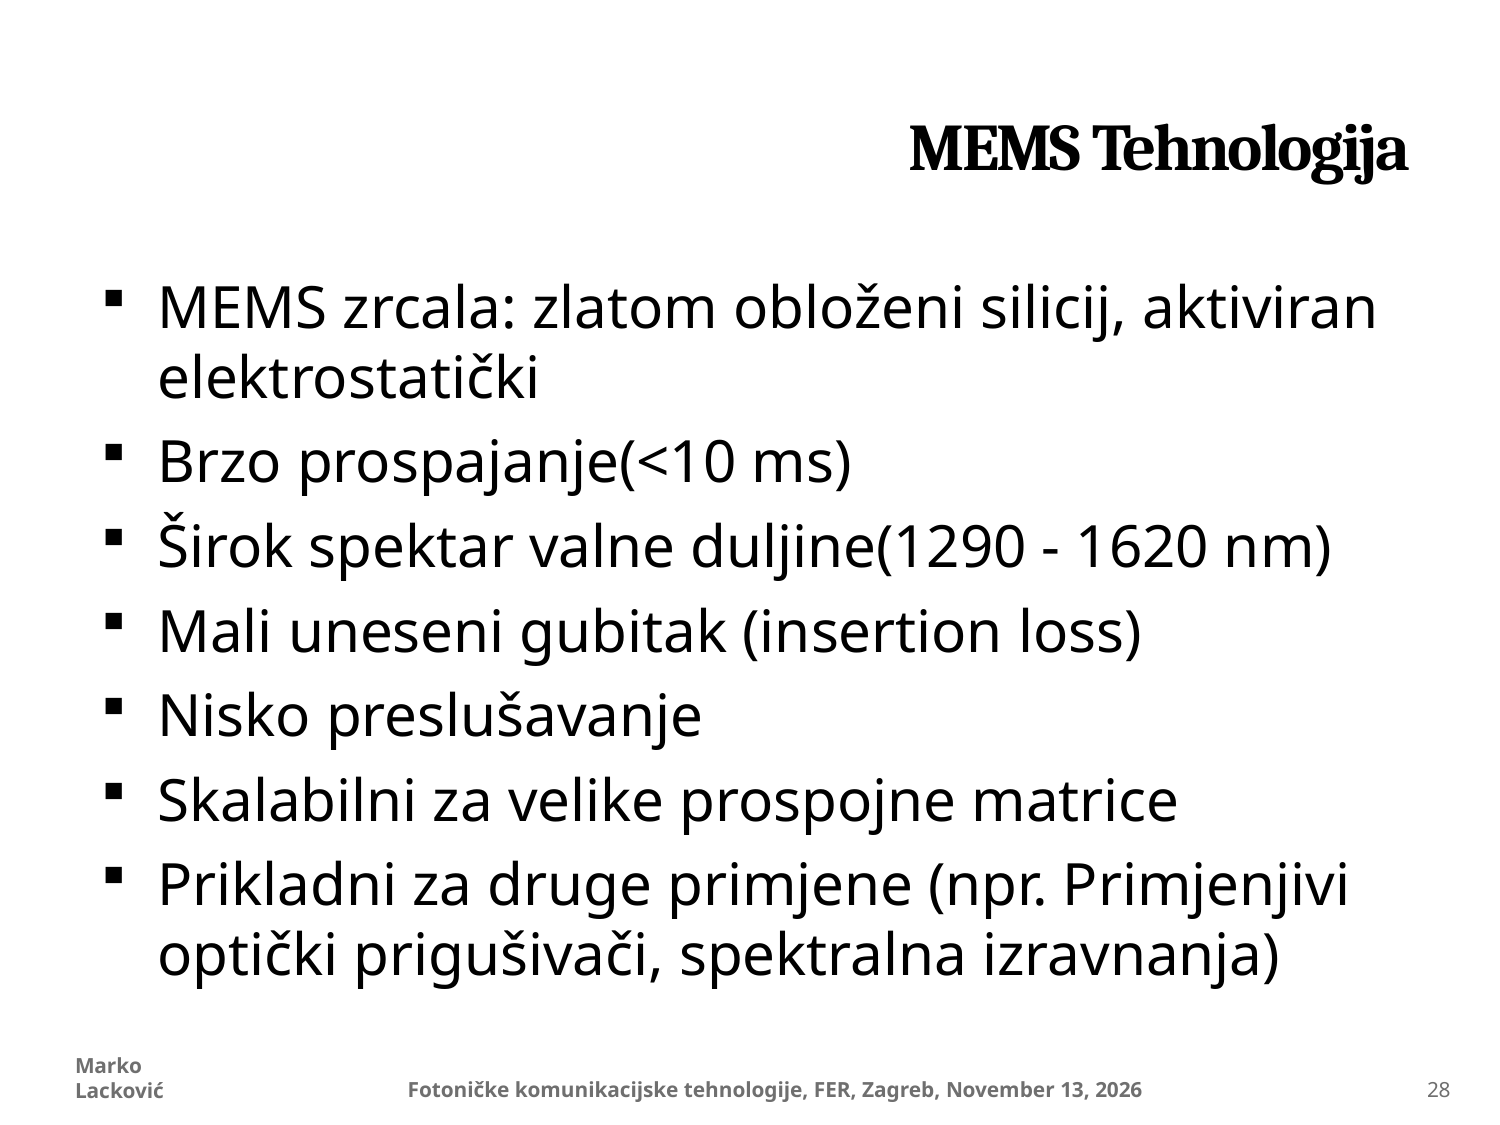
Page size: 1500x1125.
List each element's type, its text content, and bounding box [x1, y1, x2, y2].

title MEMS Tehnologija [75, 37, 1425, 250]
list MEMS zrcala: zlatom obloženi silicij, aktiviran elektrostatički Brzo prospajanje(<10 ms) Širok spektar valne duljine(1290 - 1620 nm) Mali uneseni gubitak (insertion loss) Nisko preslušavanje Skalabilni za velike prospojne matrice Prikladni za druge primjene (npr. Primjenjivi optički prigušivači, spektralna izravnanja) [74, 262, 1426, 1013]
text_box [53, 196, 1459, 1035]
